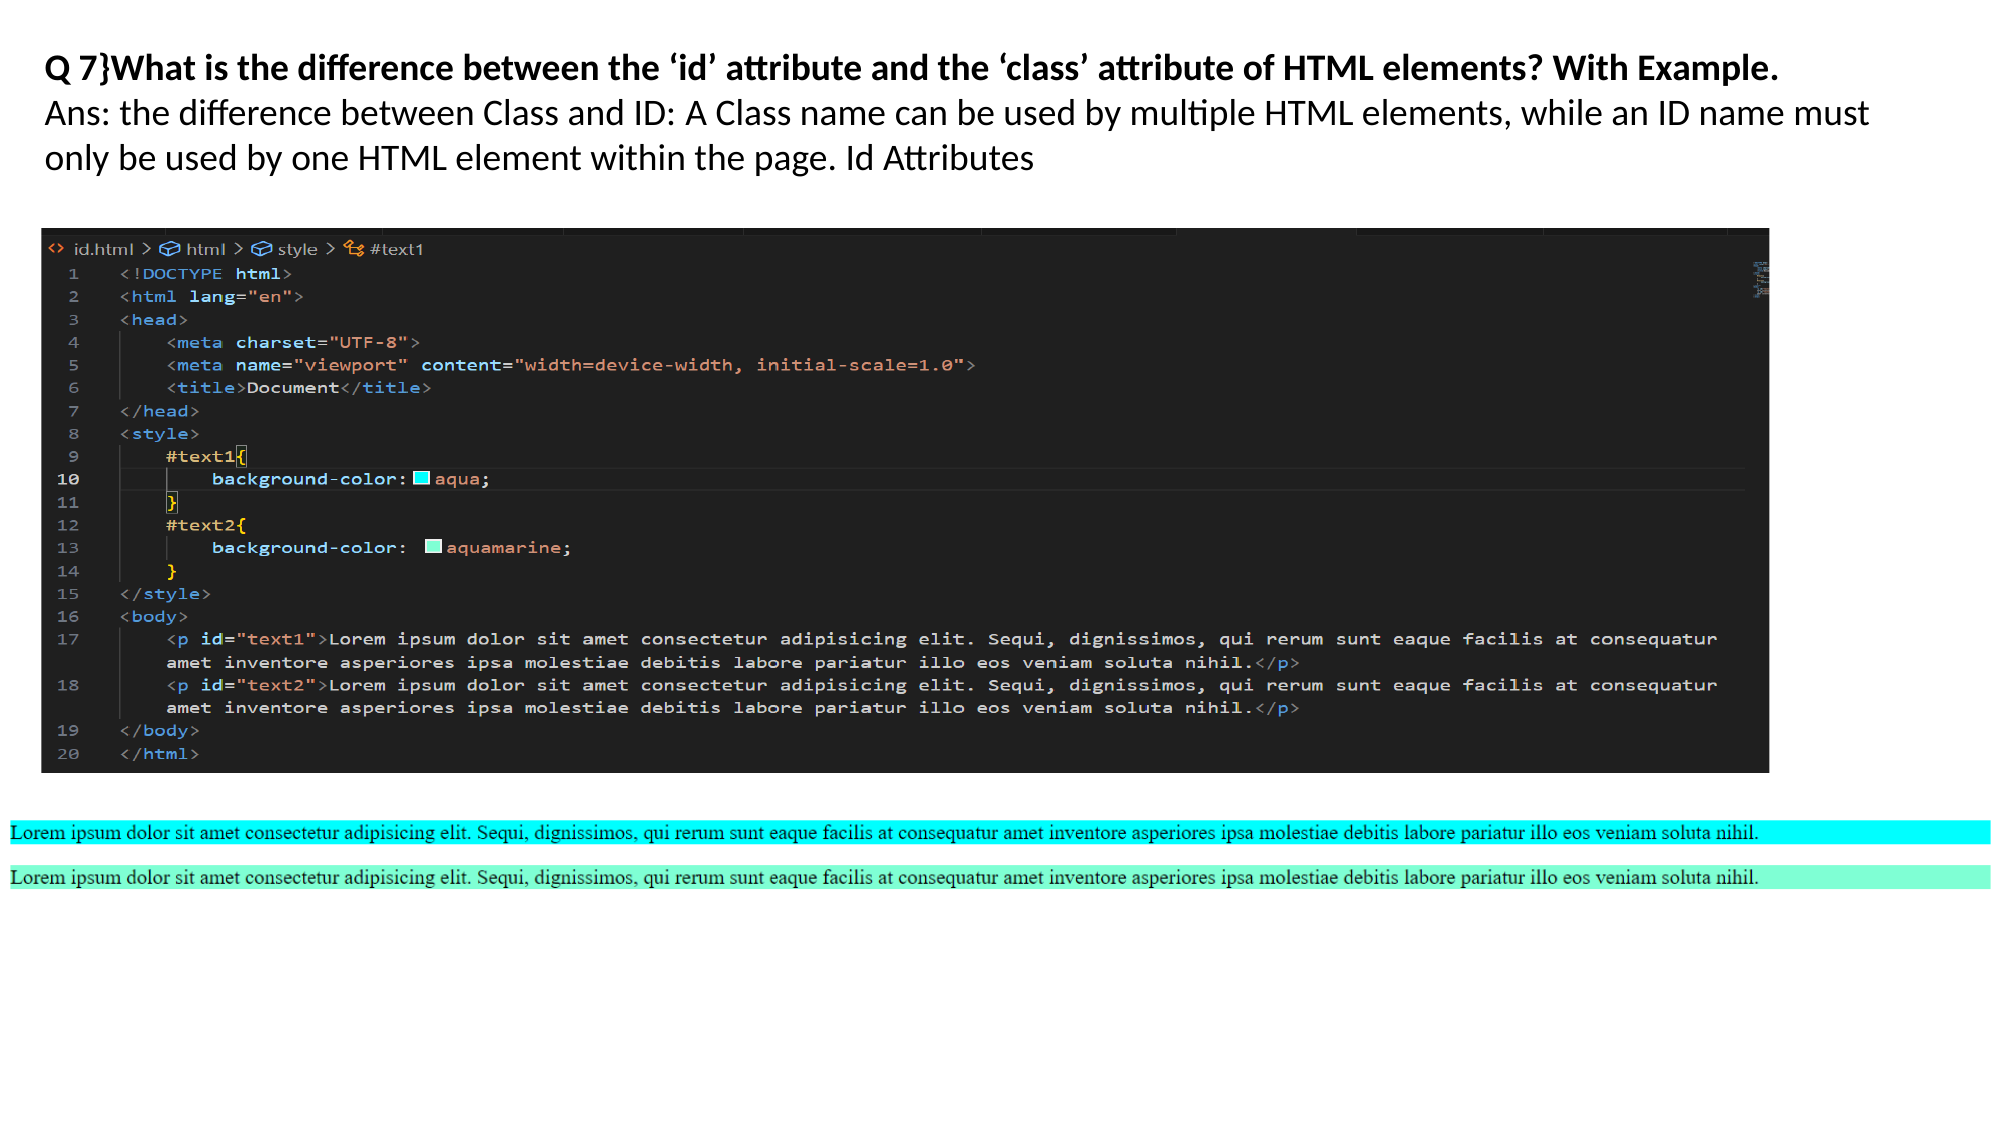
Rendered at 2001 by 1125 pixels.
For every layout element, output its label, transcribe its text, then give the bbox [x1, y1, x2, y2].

picture [0, 803, 2000, 957]
text_box Q 7}What is the difference between the ‘id’ attribute and the ‘class’ attribute of HTML elements? With Example. Ans: the difference between Class and ID: A Class name can be used by multiple HTML elements, while an ID name must only be used by one HTML element within the page. Id Attributes [29, 35, 1903, 230]
picture [41, 228, 1770, 773]
